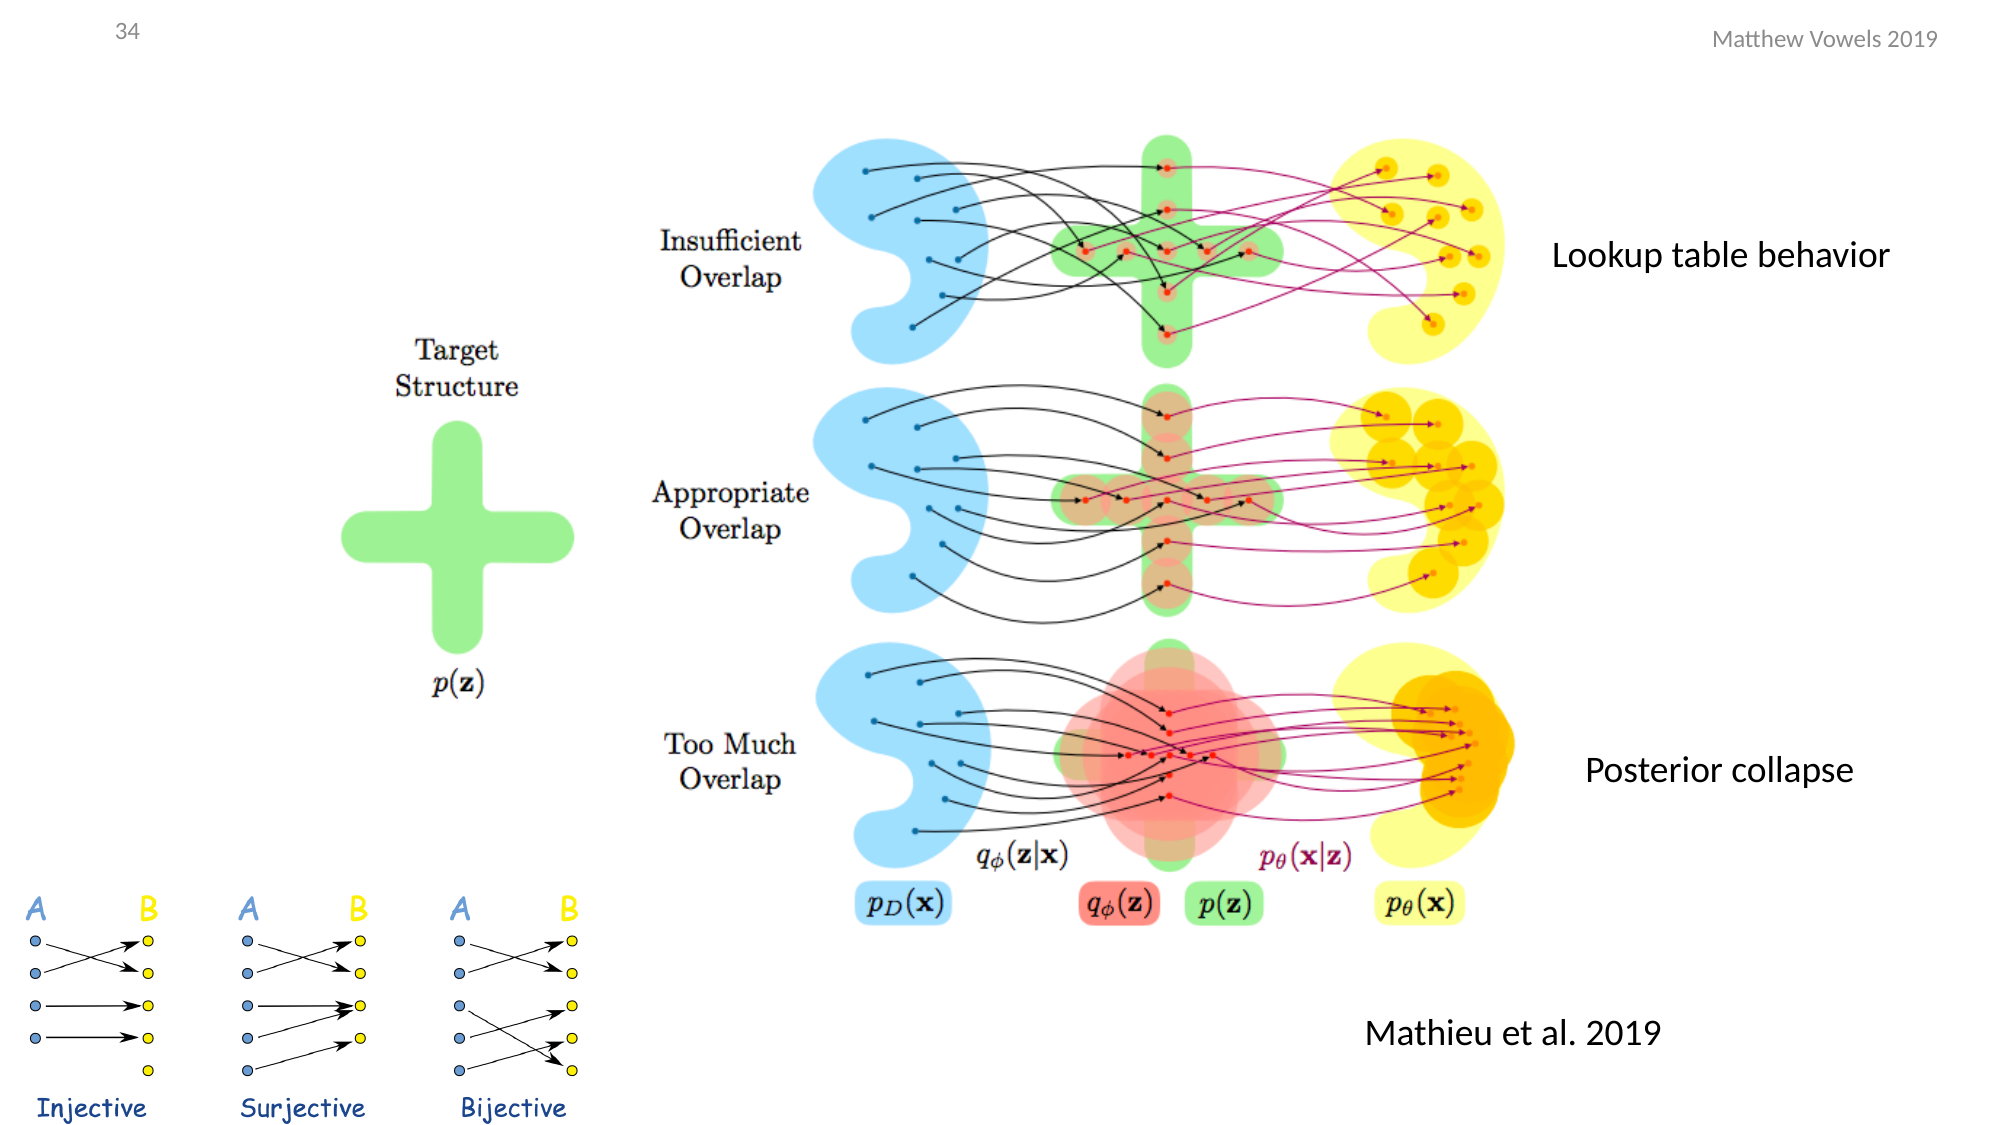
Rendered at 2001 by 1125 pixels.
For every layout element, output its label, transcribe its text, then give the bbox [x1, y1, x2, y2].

text_box Lookup table behavior [1569, 222, 1907, 283]
picture [13, 108, 1569, 1125]
text_box Posterior collapse [1570, 737, 1870, 798]
slide_number Matthew Vowels 2019 [1697, 7, 2000, 68]
text_box Mathieu et al. 2019 [1349, 1000, 1677, 1061]
slide_number 34 [0, 0, 156, 60]
